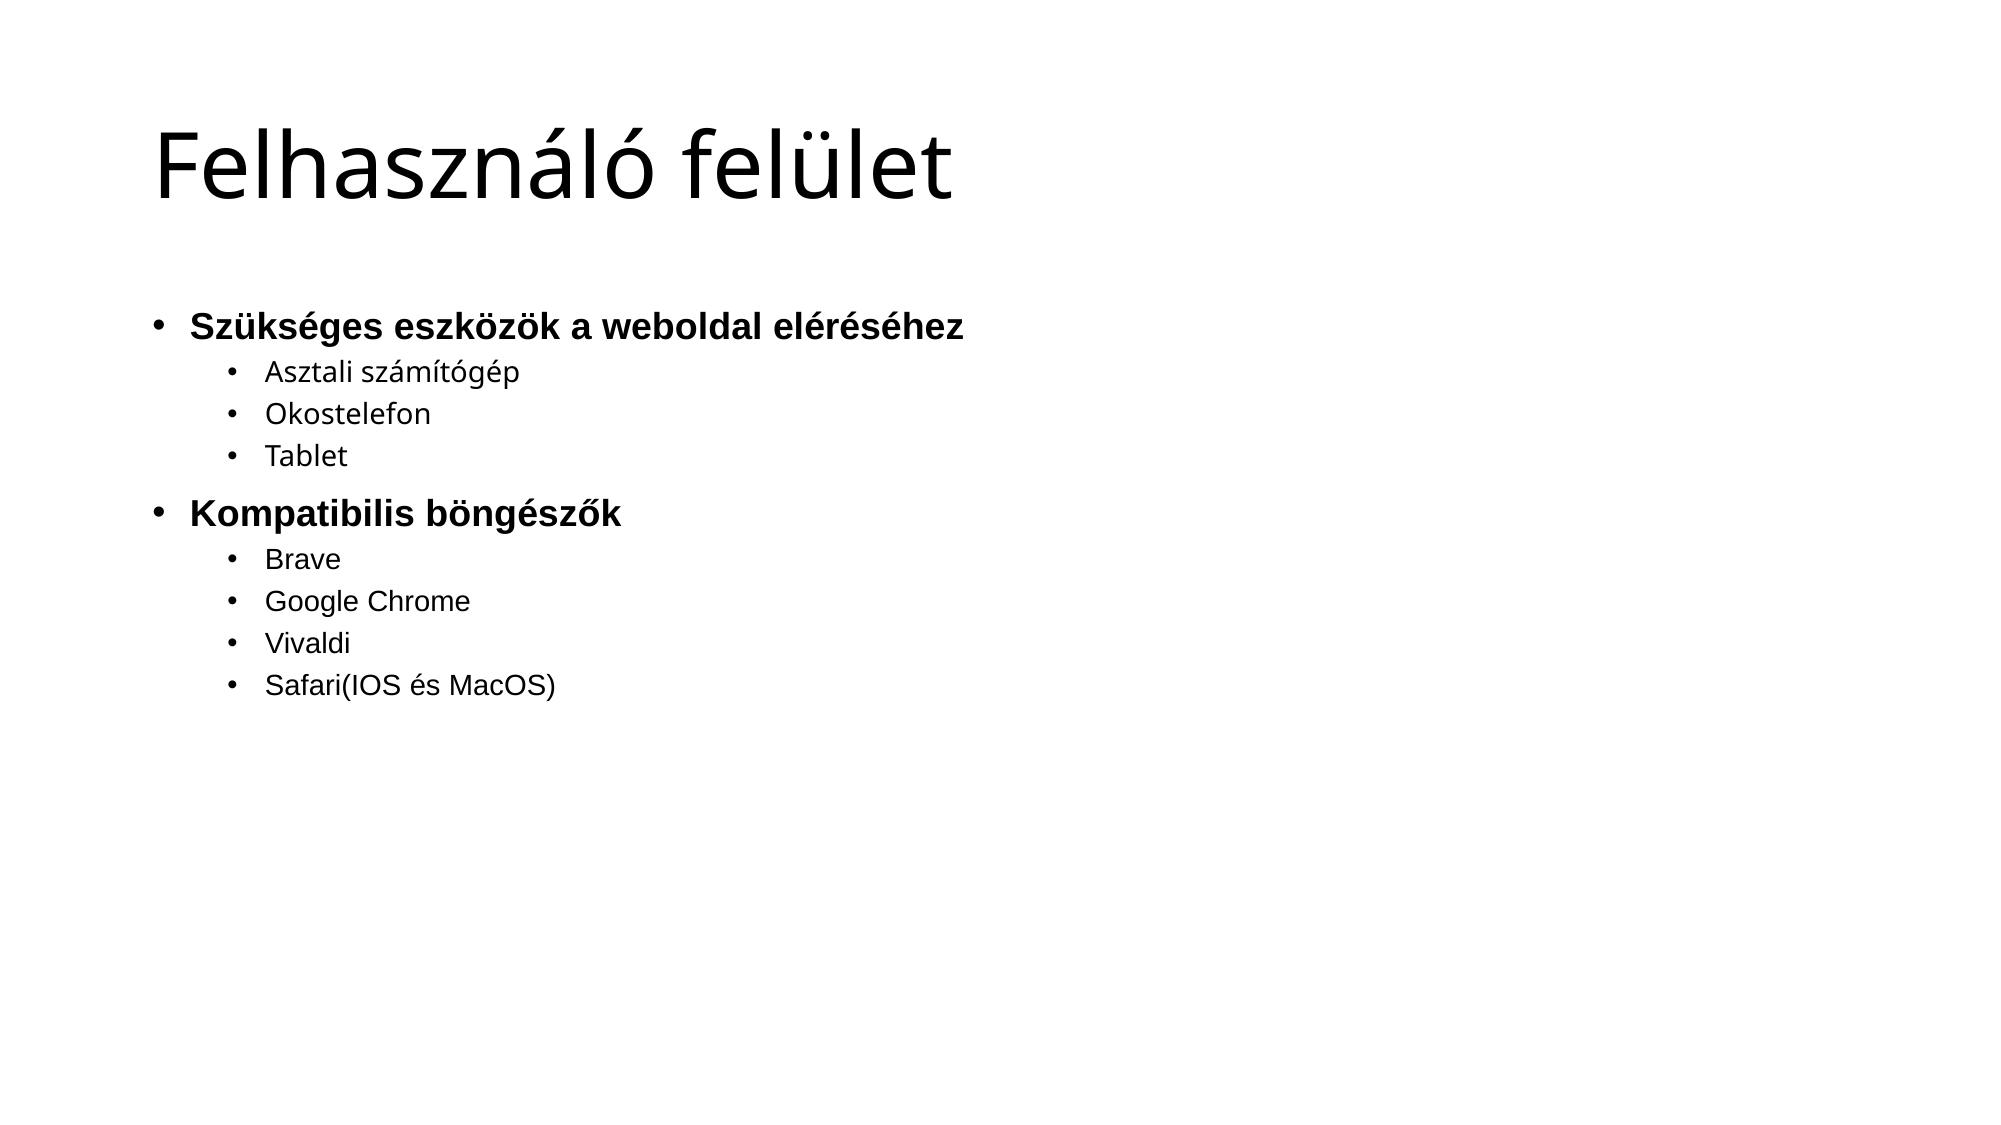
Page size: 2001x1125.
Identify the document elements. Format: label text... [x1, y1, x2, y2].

title Felhasználó felület [137, 59, 1863, 278]
list Szükséges eszközök a weboldal eléréséhez Asztali számítógép Okostelefon Tablet Kompatibilis böngészők Brave Google Chrome Vivaldi Safari(IOS és MacOS) [137, 299, 1863, 1014]
